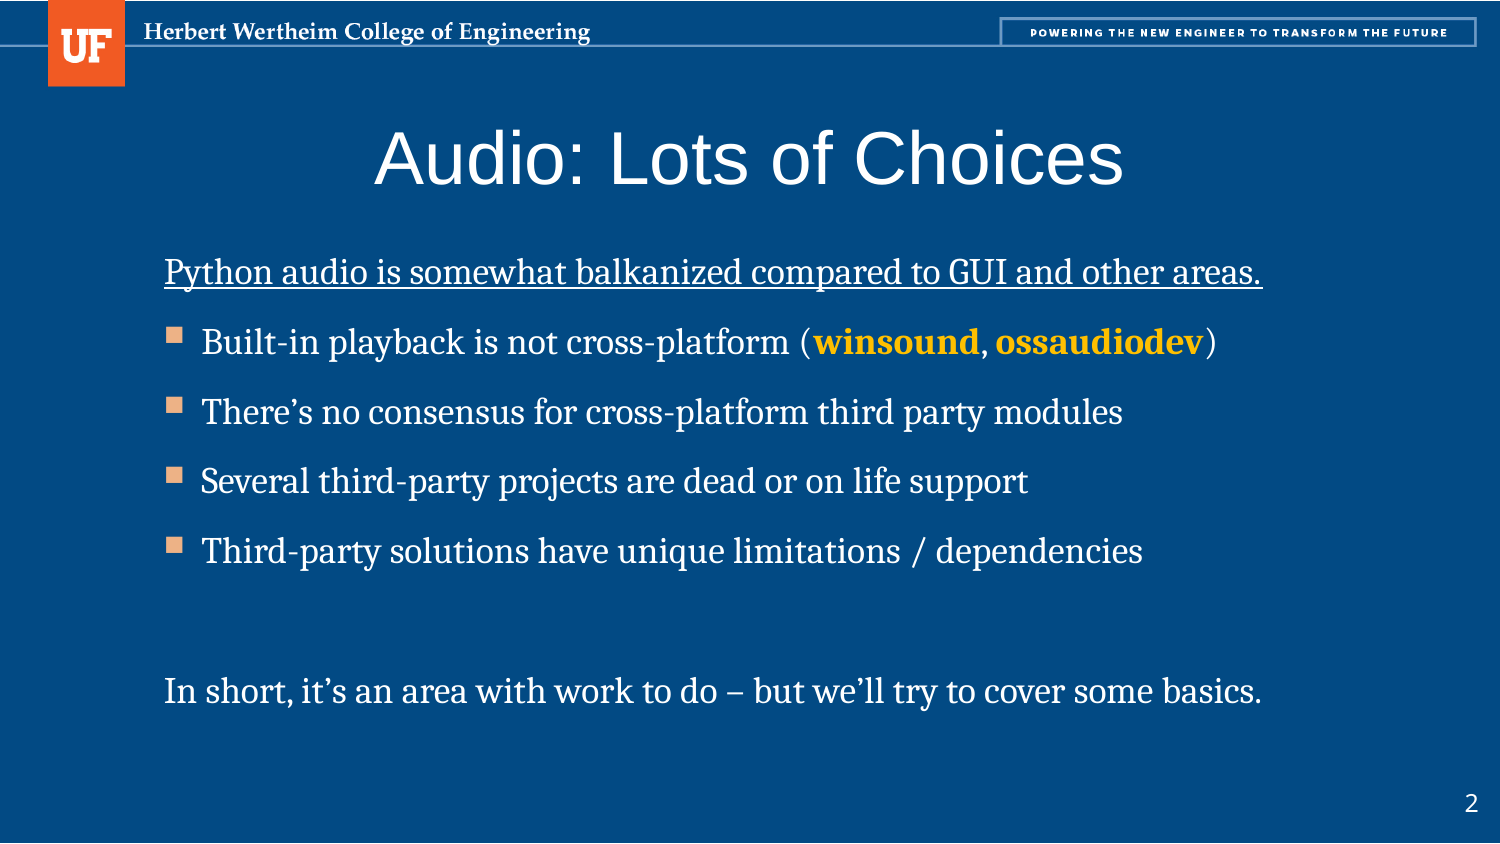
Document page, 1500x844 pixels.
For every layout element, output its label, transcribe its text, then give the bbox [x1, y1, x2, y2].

list Python audio is somewhat balkanized compared to GUI and other areas. Built-in playback is not cross-platform (winsound, ossaudiodev) There’s no consensus for cross-platform third party modules Several third-party projects are dead or on life support Third-party solutions have unique limitations / dependencies In short, it’s an area with work to do – but we’ll try to cover some basics. [148, 240, 1352, 735]
title Audio: Lots of Choices [47, 101, 1453, 240]
slide_number 2 [1156, 782, 1494, 828]
picture [0, 0, 1500, 843]
